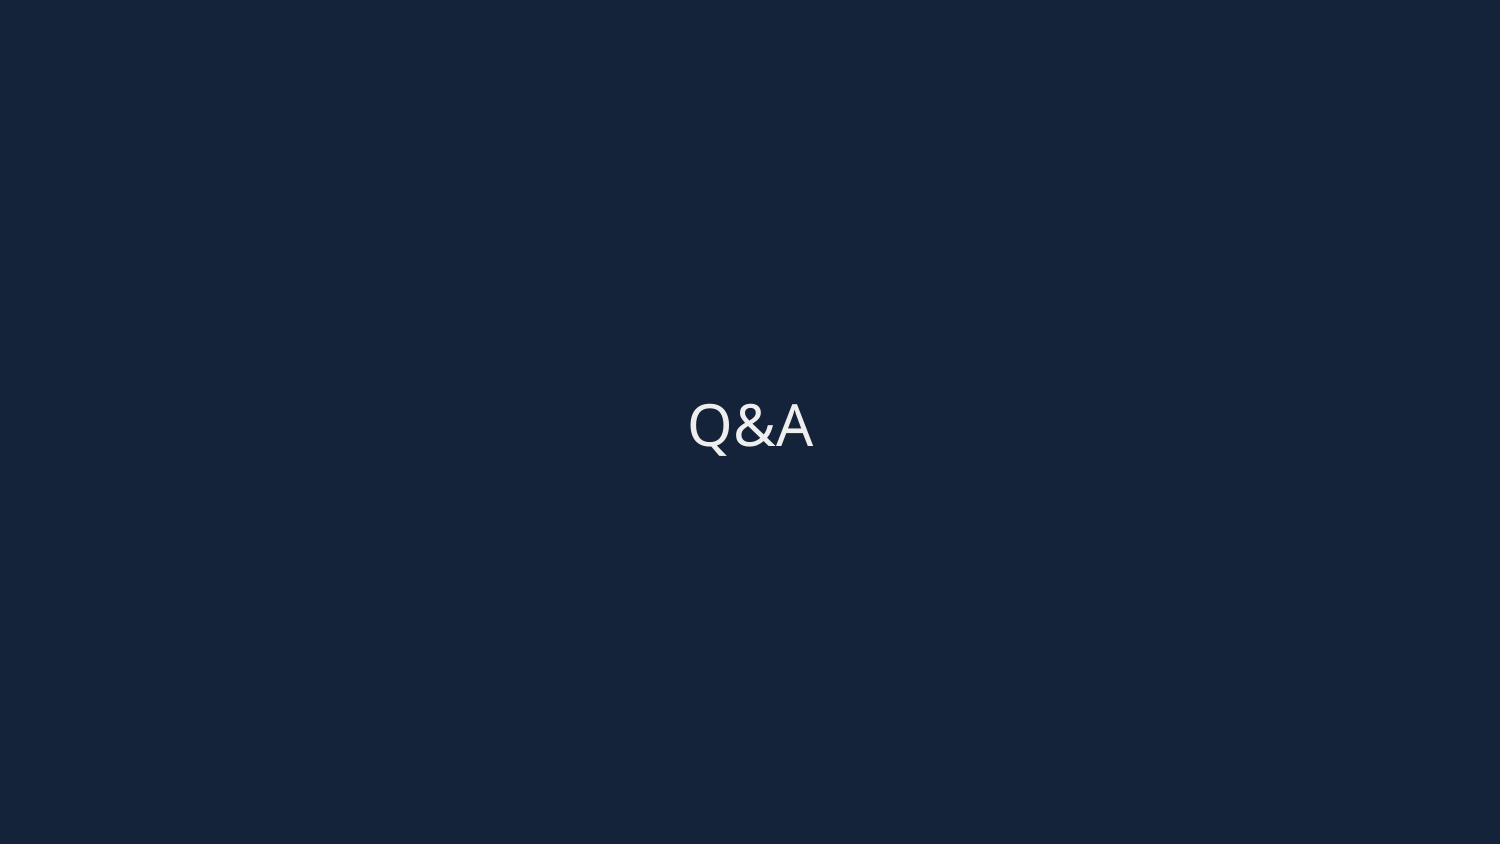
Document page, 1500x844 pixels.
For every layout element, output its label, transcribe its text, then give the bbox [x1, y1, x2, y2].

list Q&A [672, 267, 914, 529]
